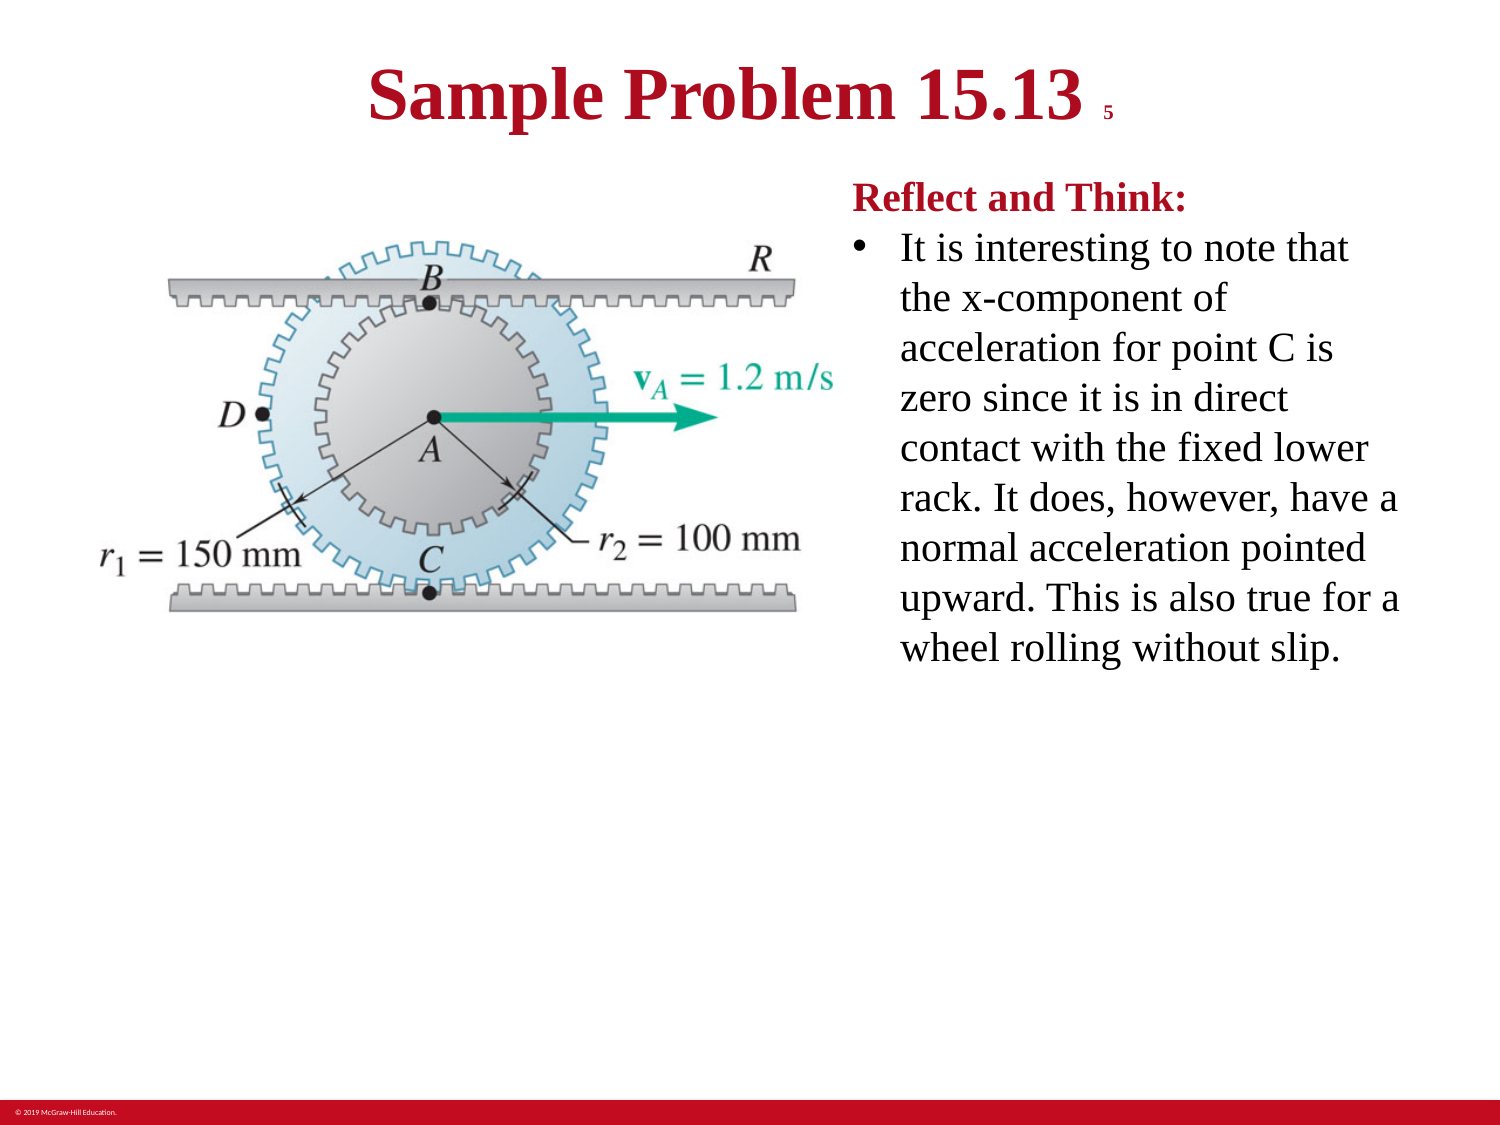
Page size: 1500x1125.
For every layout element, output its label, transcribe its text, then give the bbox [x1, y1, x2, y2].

list Reflect and Think: It is interesting to note that the x-component of acceleration for point C is zero since it is in direct contact with the fixed lower rack. It does, however, have a normal acceleration pointed upward. This is also true for a wheel rolling without slip. [837, 162, 1425, 700]
picture [99, 240, 834, 613]
title Sample Problem 15.13 5 [75, 37, 1425, 138]
